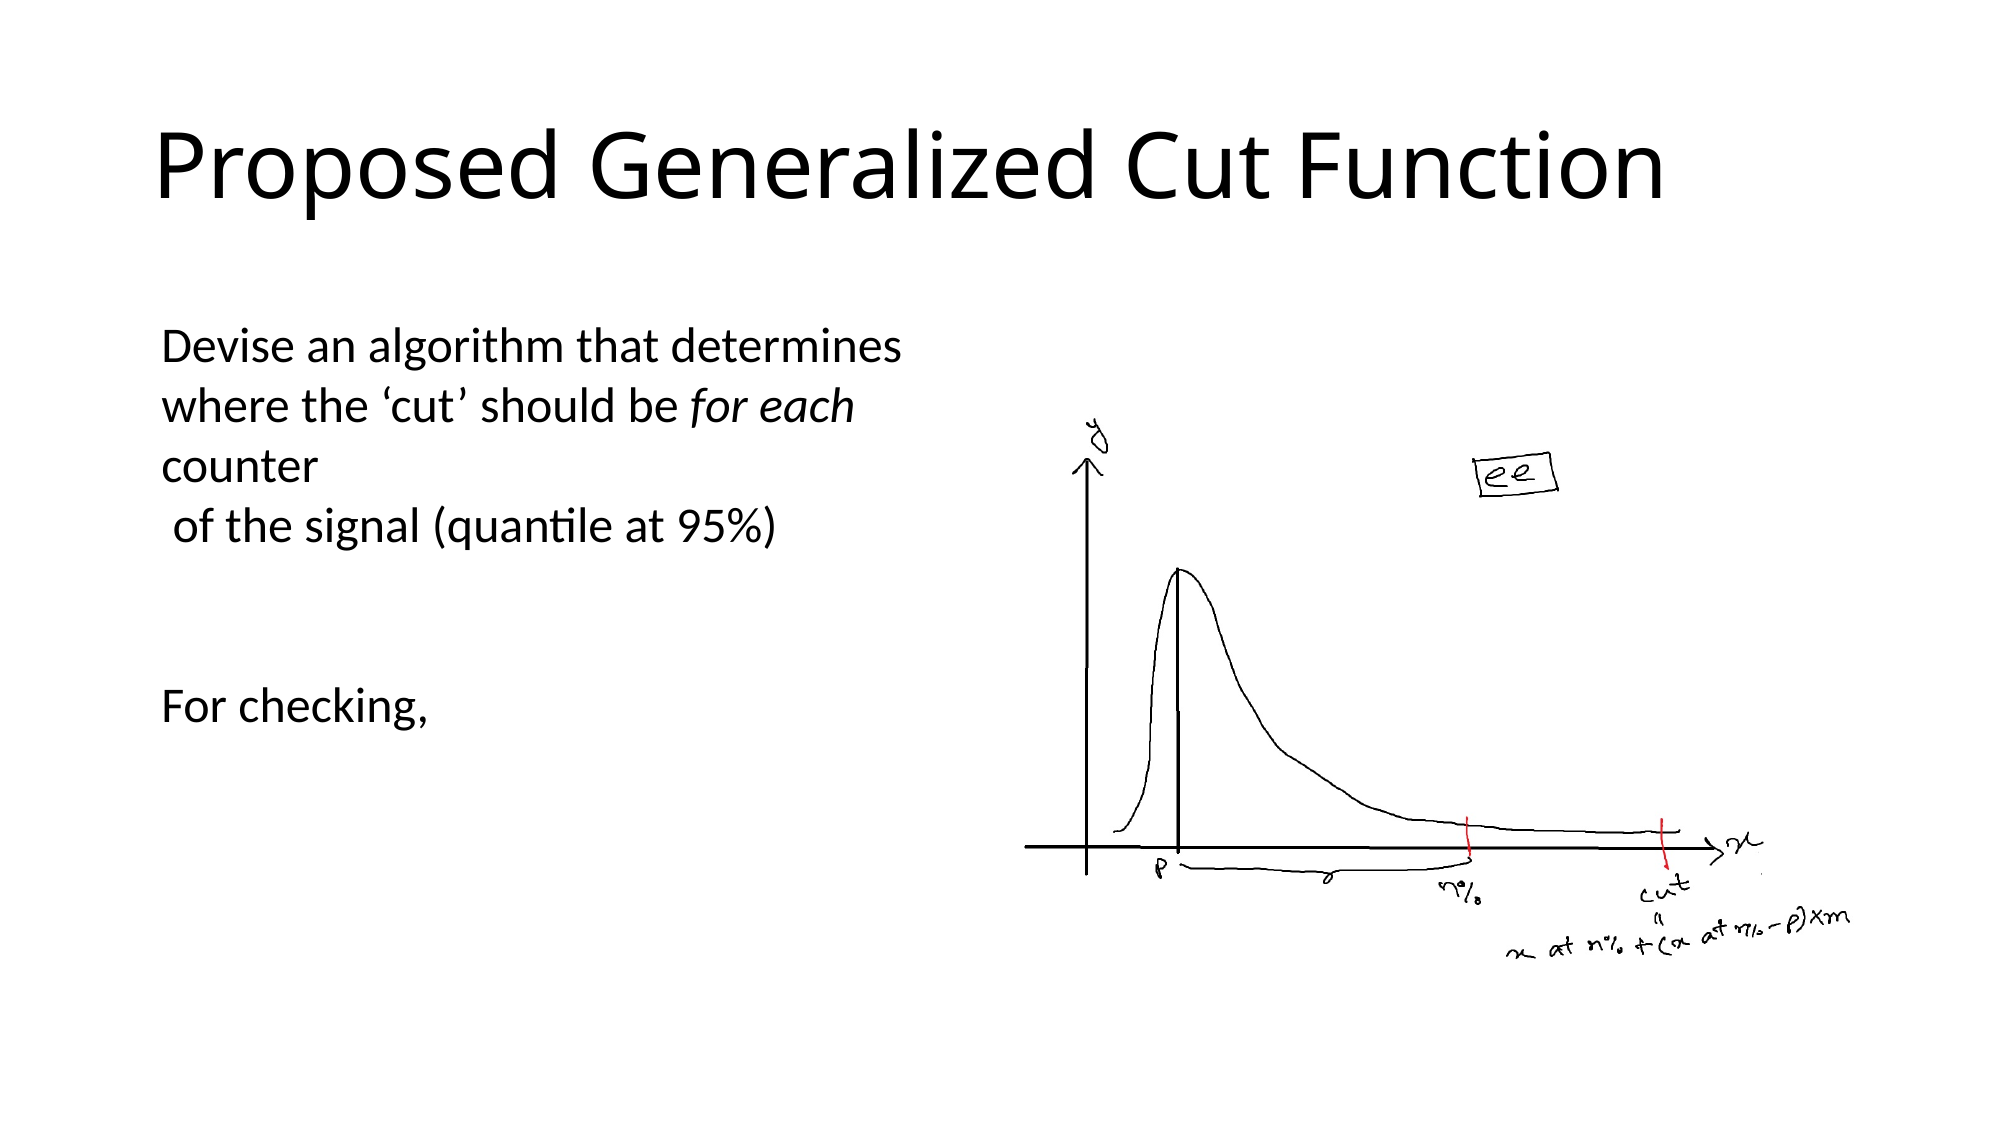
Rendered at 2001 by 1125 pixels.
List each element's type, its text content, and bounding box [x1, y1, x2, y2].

title Proposed Generalized Cut Function [137, 59, 1863, 278]
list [801, 315, 1873, 1030]
